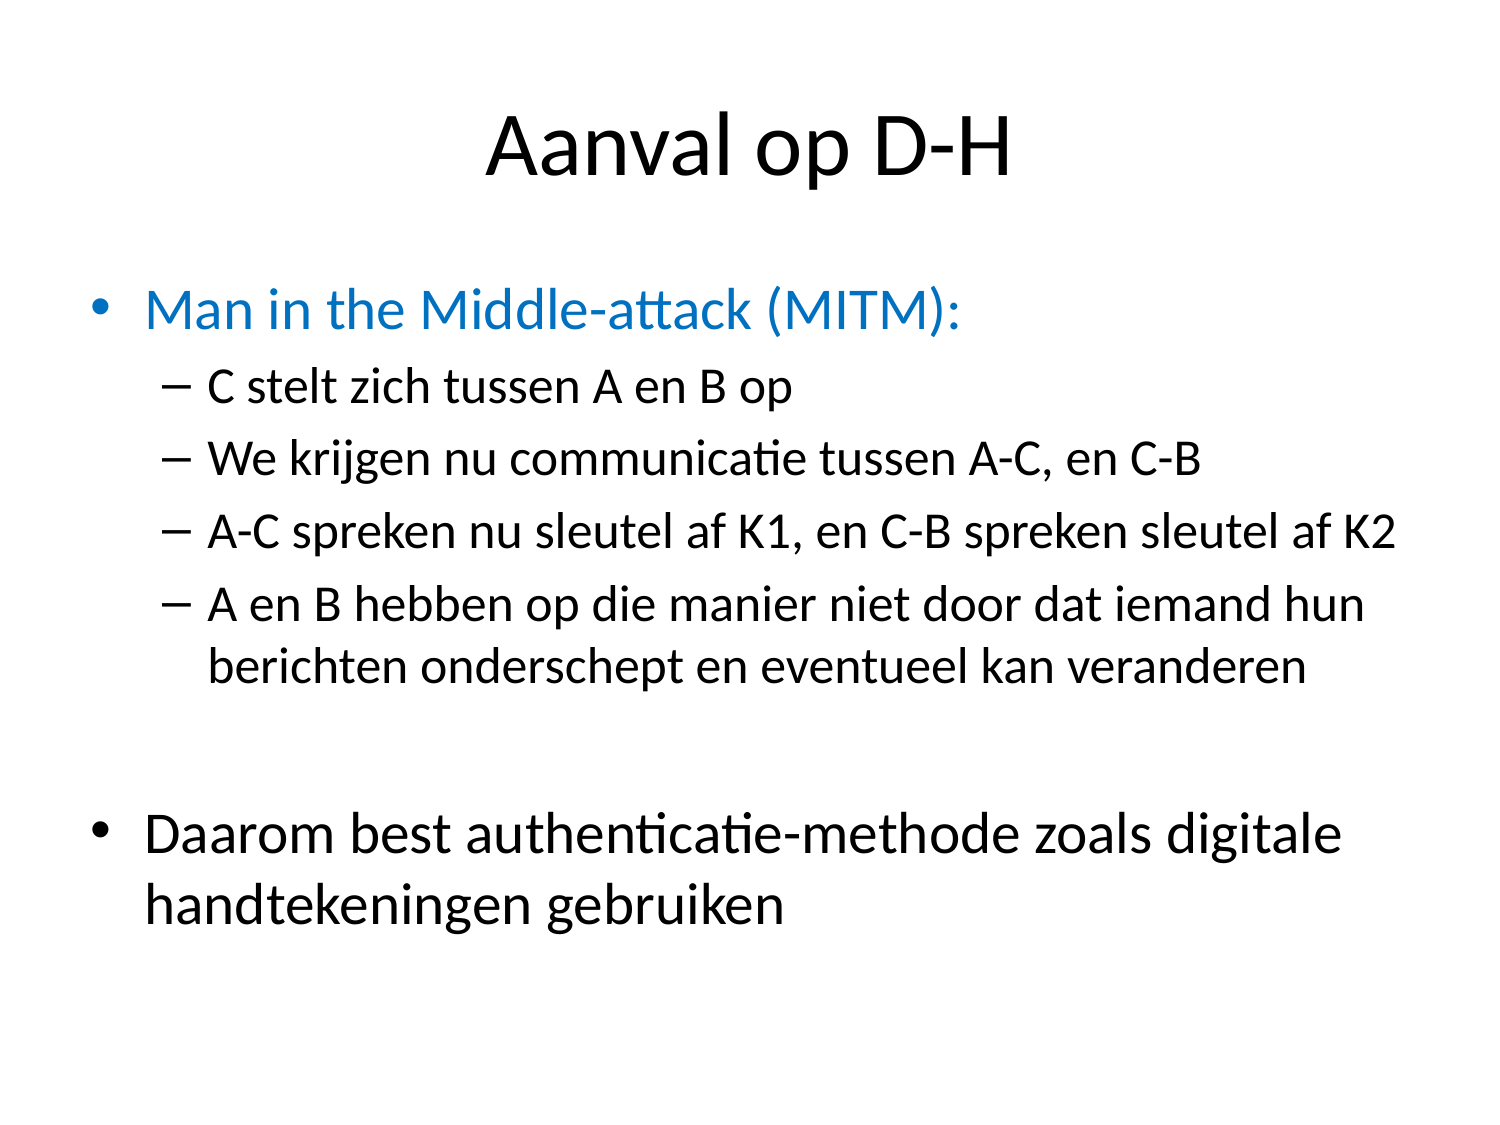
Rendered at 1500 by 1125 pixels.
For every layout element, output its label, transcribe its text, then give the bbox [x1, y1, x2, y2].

title Aanval op D-H [75, 45, 1425, 233]
list Man in the Middle-attack (MITM): C stelt zich tussen A en B op We krijgen nu communicatie tussen A-C, en C-B A-C spreken nu sleutel af K1, en C-B spreken sleutel af K2 A en B hebben op die manier niet door dat iemand hun berichten onderschept en eventueel kan veranderen Daarom best authenticatie-methode zoals digitale handtekeningen gebruiken [75, 262, 1425, 1005]
